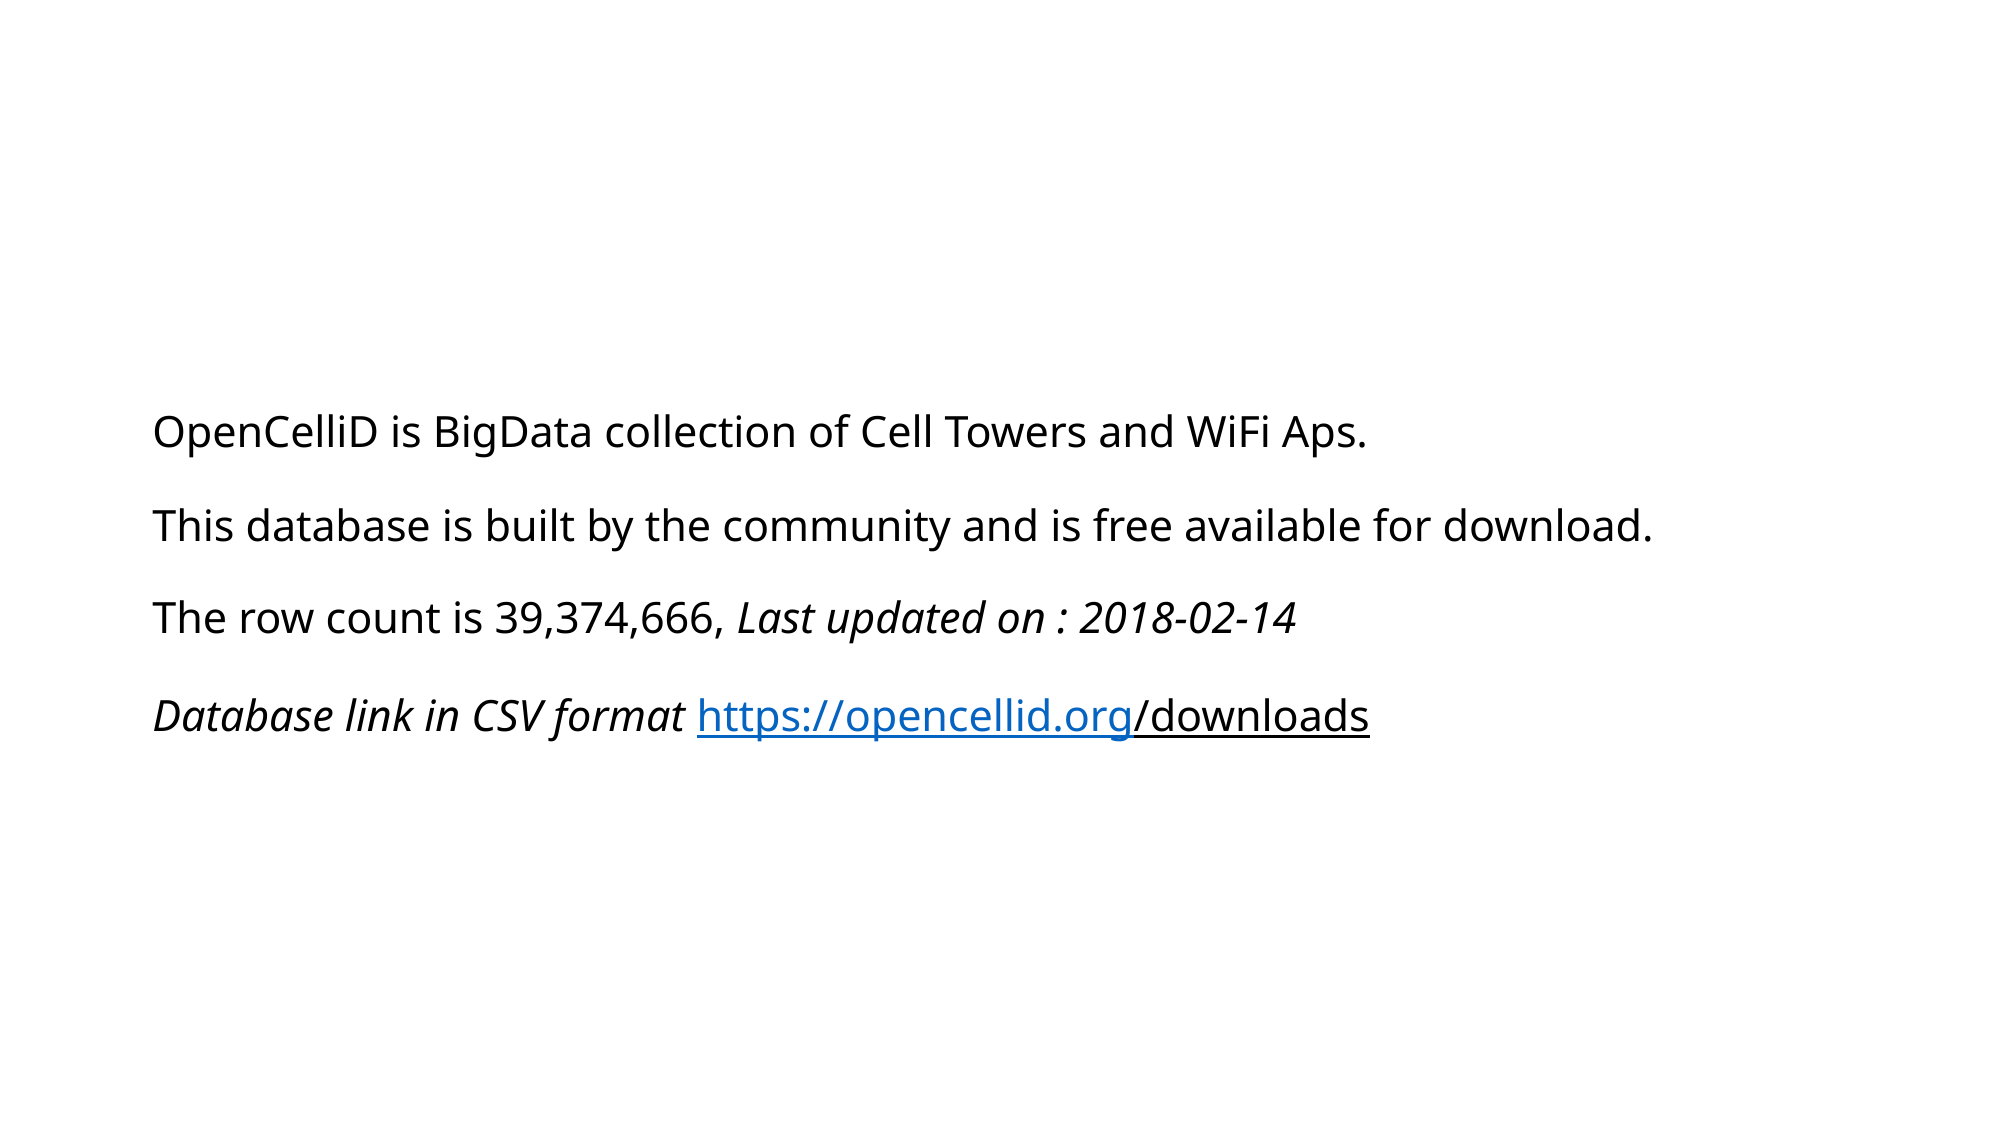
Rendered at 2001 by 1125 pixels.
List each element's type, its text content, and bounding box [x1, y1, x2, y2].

title OpenCelliD is BigData collection of Cell Towers and WiFi Aps. This database is built by the community and is free available for download. The row count is 39,374,666, Last updated on : 2018-02-14 Database link in CSV format https://opencellid.org/downloads [137, 400, 1863, 805]
